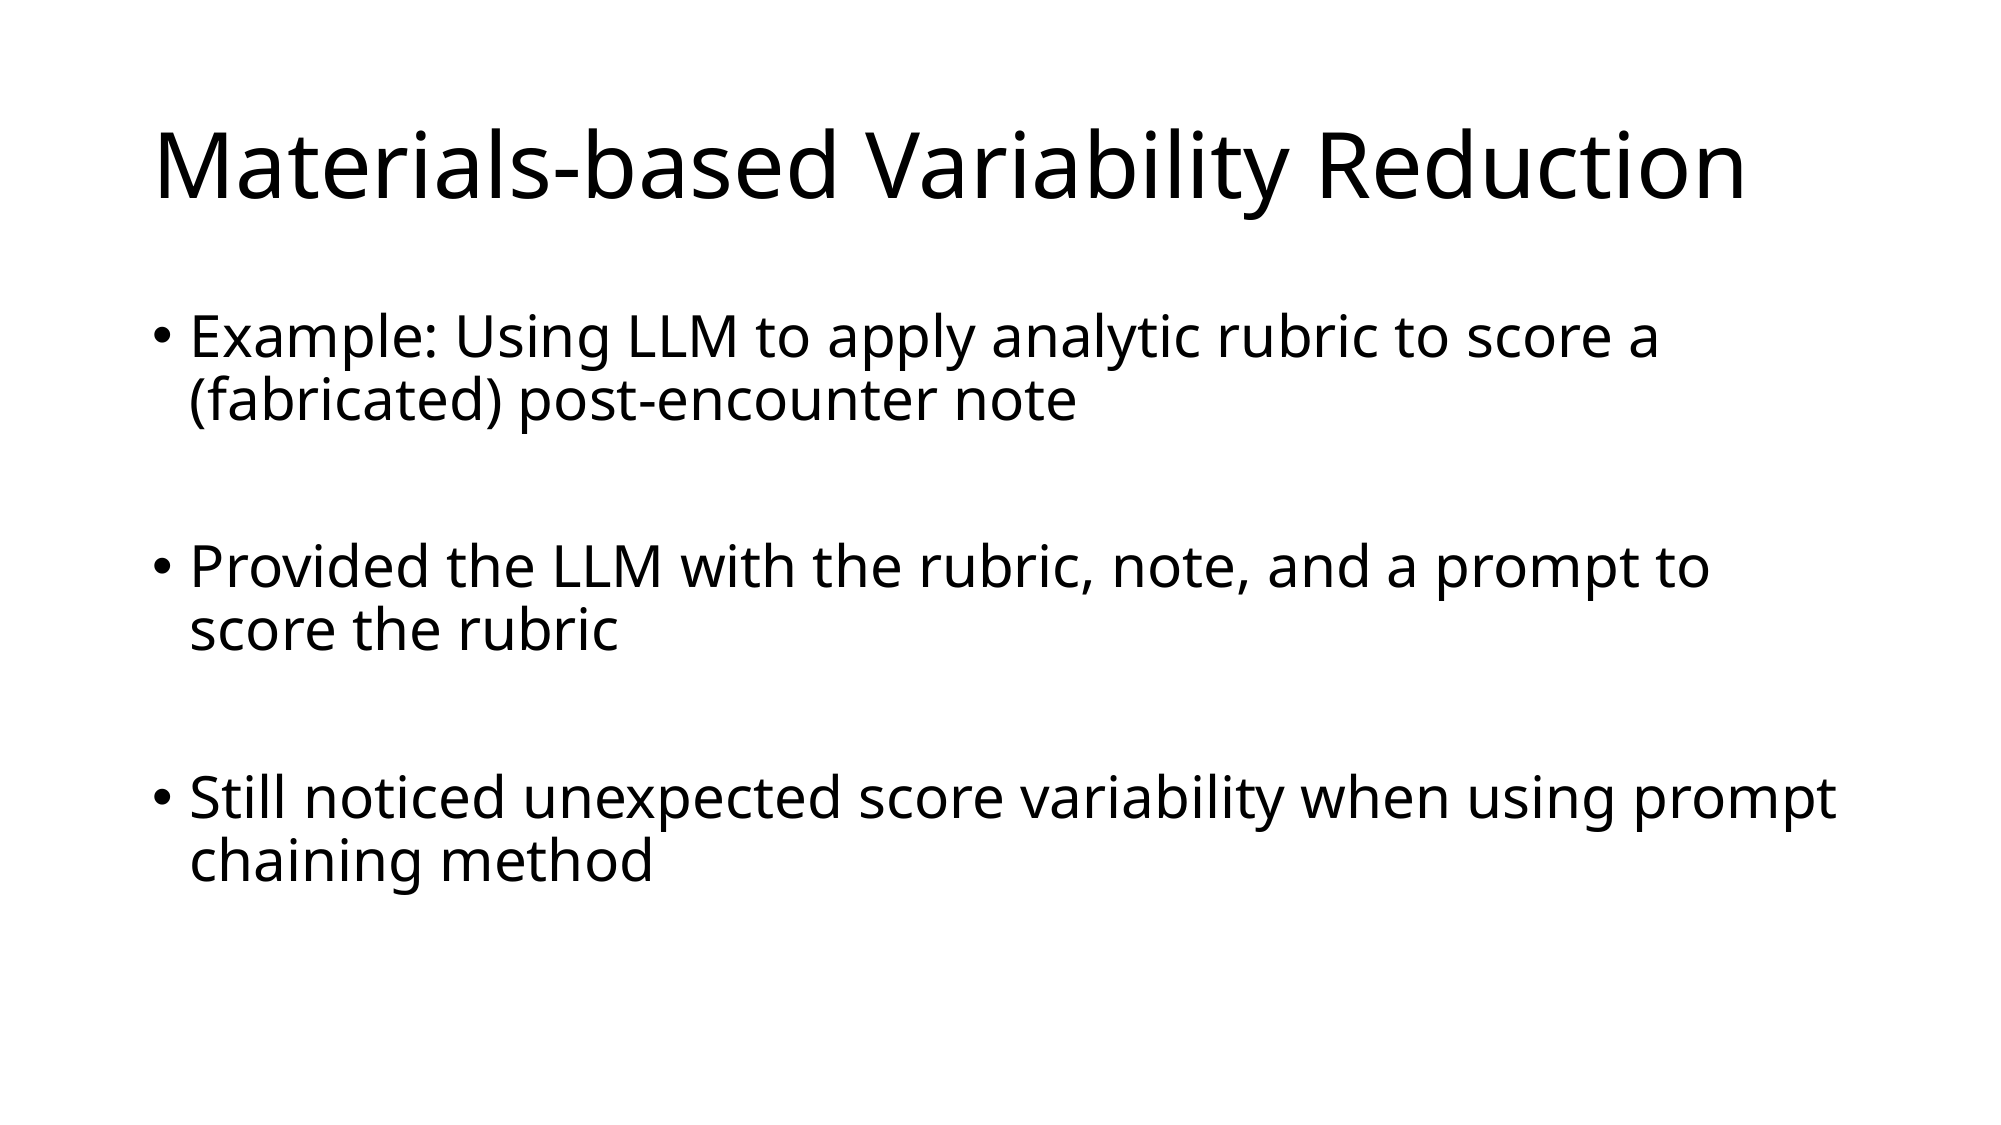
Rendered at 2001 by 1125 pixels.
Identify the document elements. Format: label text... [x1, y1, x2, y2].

list Example: Using LLM to apply analytic rubric to score a (fabricated) post-encounter note Provided the LLM with the rubric, note, and a prompt to score the rubric Still noticed unexpected score variability when using prompt chaining method [137, 299, 1863, 1014]
title Materials-based Variability Reduction [137, 59, 1863, 278]
